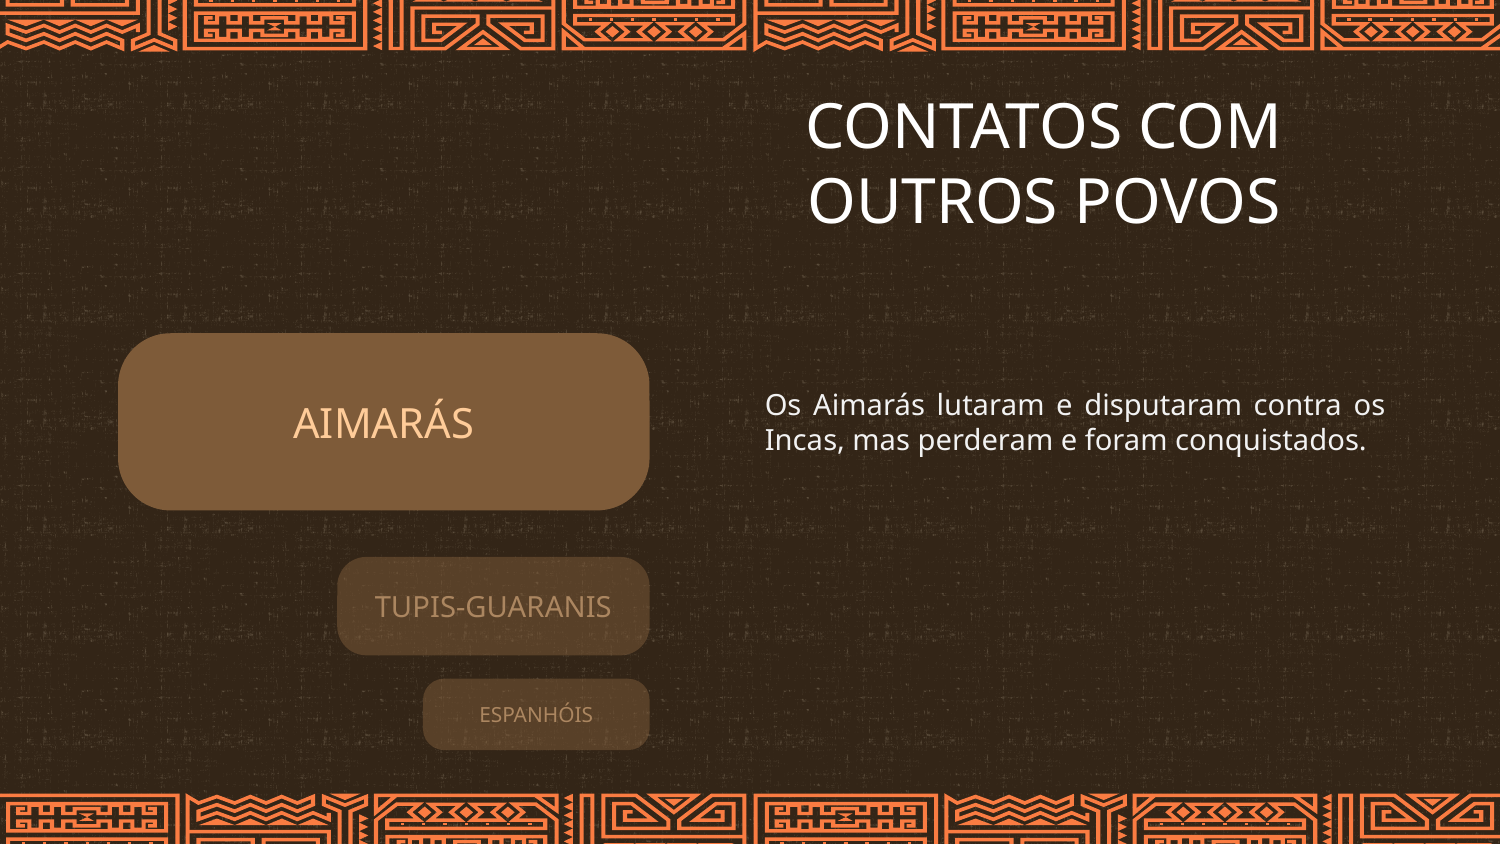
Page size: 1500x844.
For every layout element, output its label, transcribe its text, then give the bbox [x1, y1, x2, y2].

text_box Os Aimarás lutaram e disputaram contra os Incas, mas perderam e foram conquistados. [750, 378, 1401, 464]
title CONTATOS COM OUTROS POVOS [687, 70, 1401, 249]
text_box TUPIS-GUARANIS [335, 554, 652, 658]
text_box ESPANHÓIS [420, 676, 652, 753]
text_box AIMARÁS [115, 331, 652, 513]
